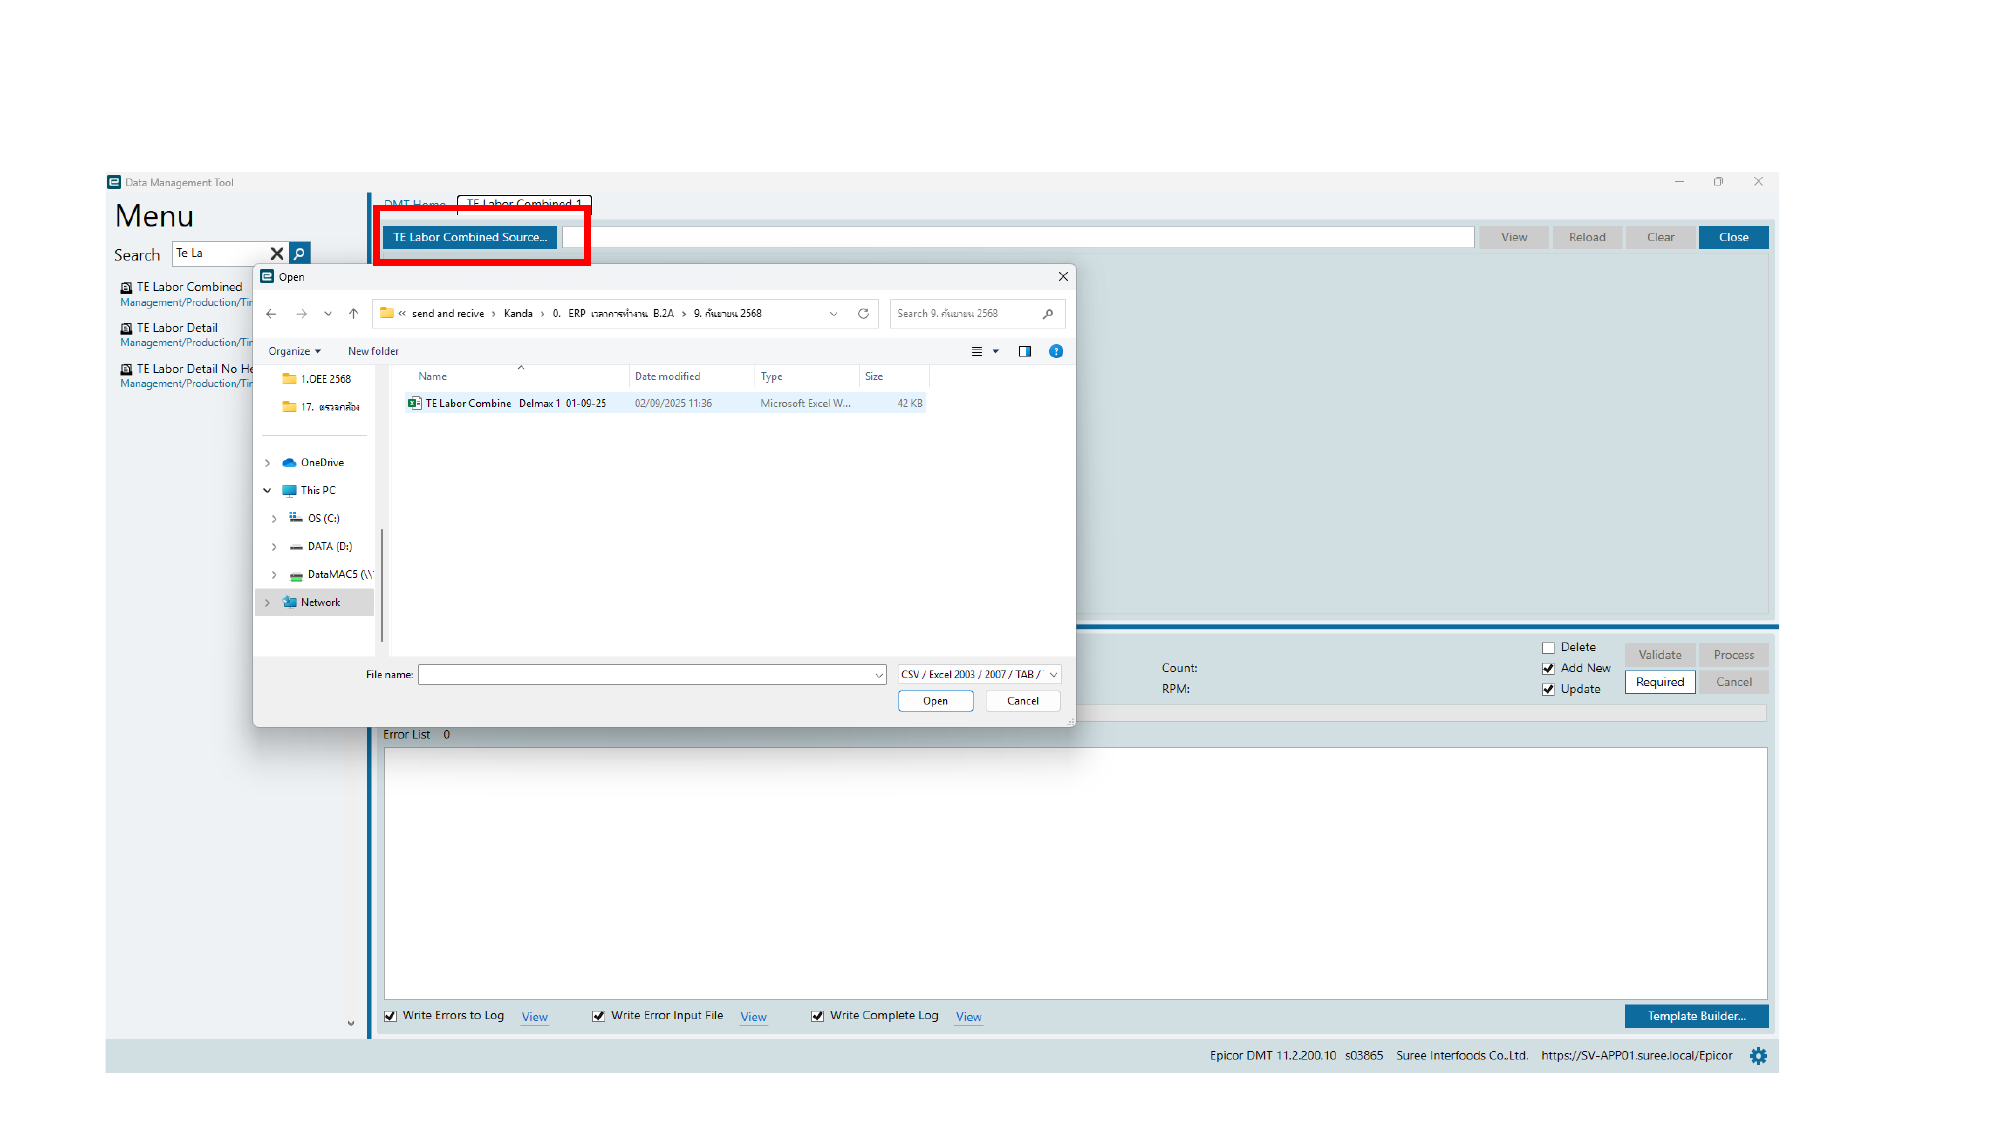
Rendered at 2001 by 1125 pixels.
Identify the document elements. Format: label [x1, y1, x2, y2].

picture [105, 172, 1780, 1073]
